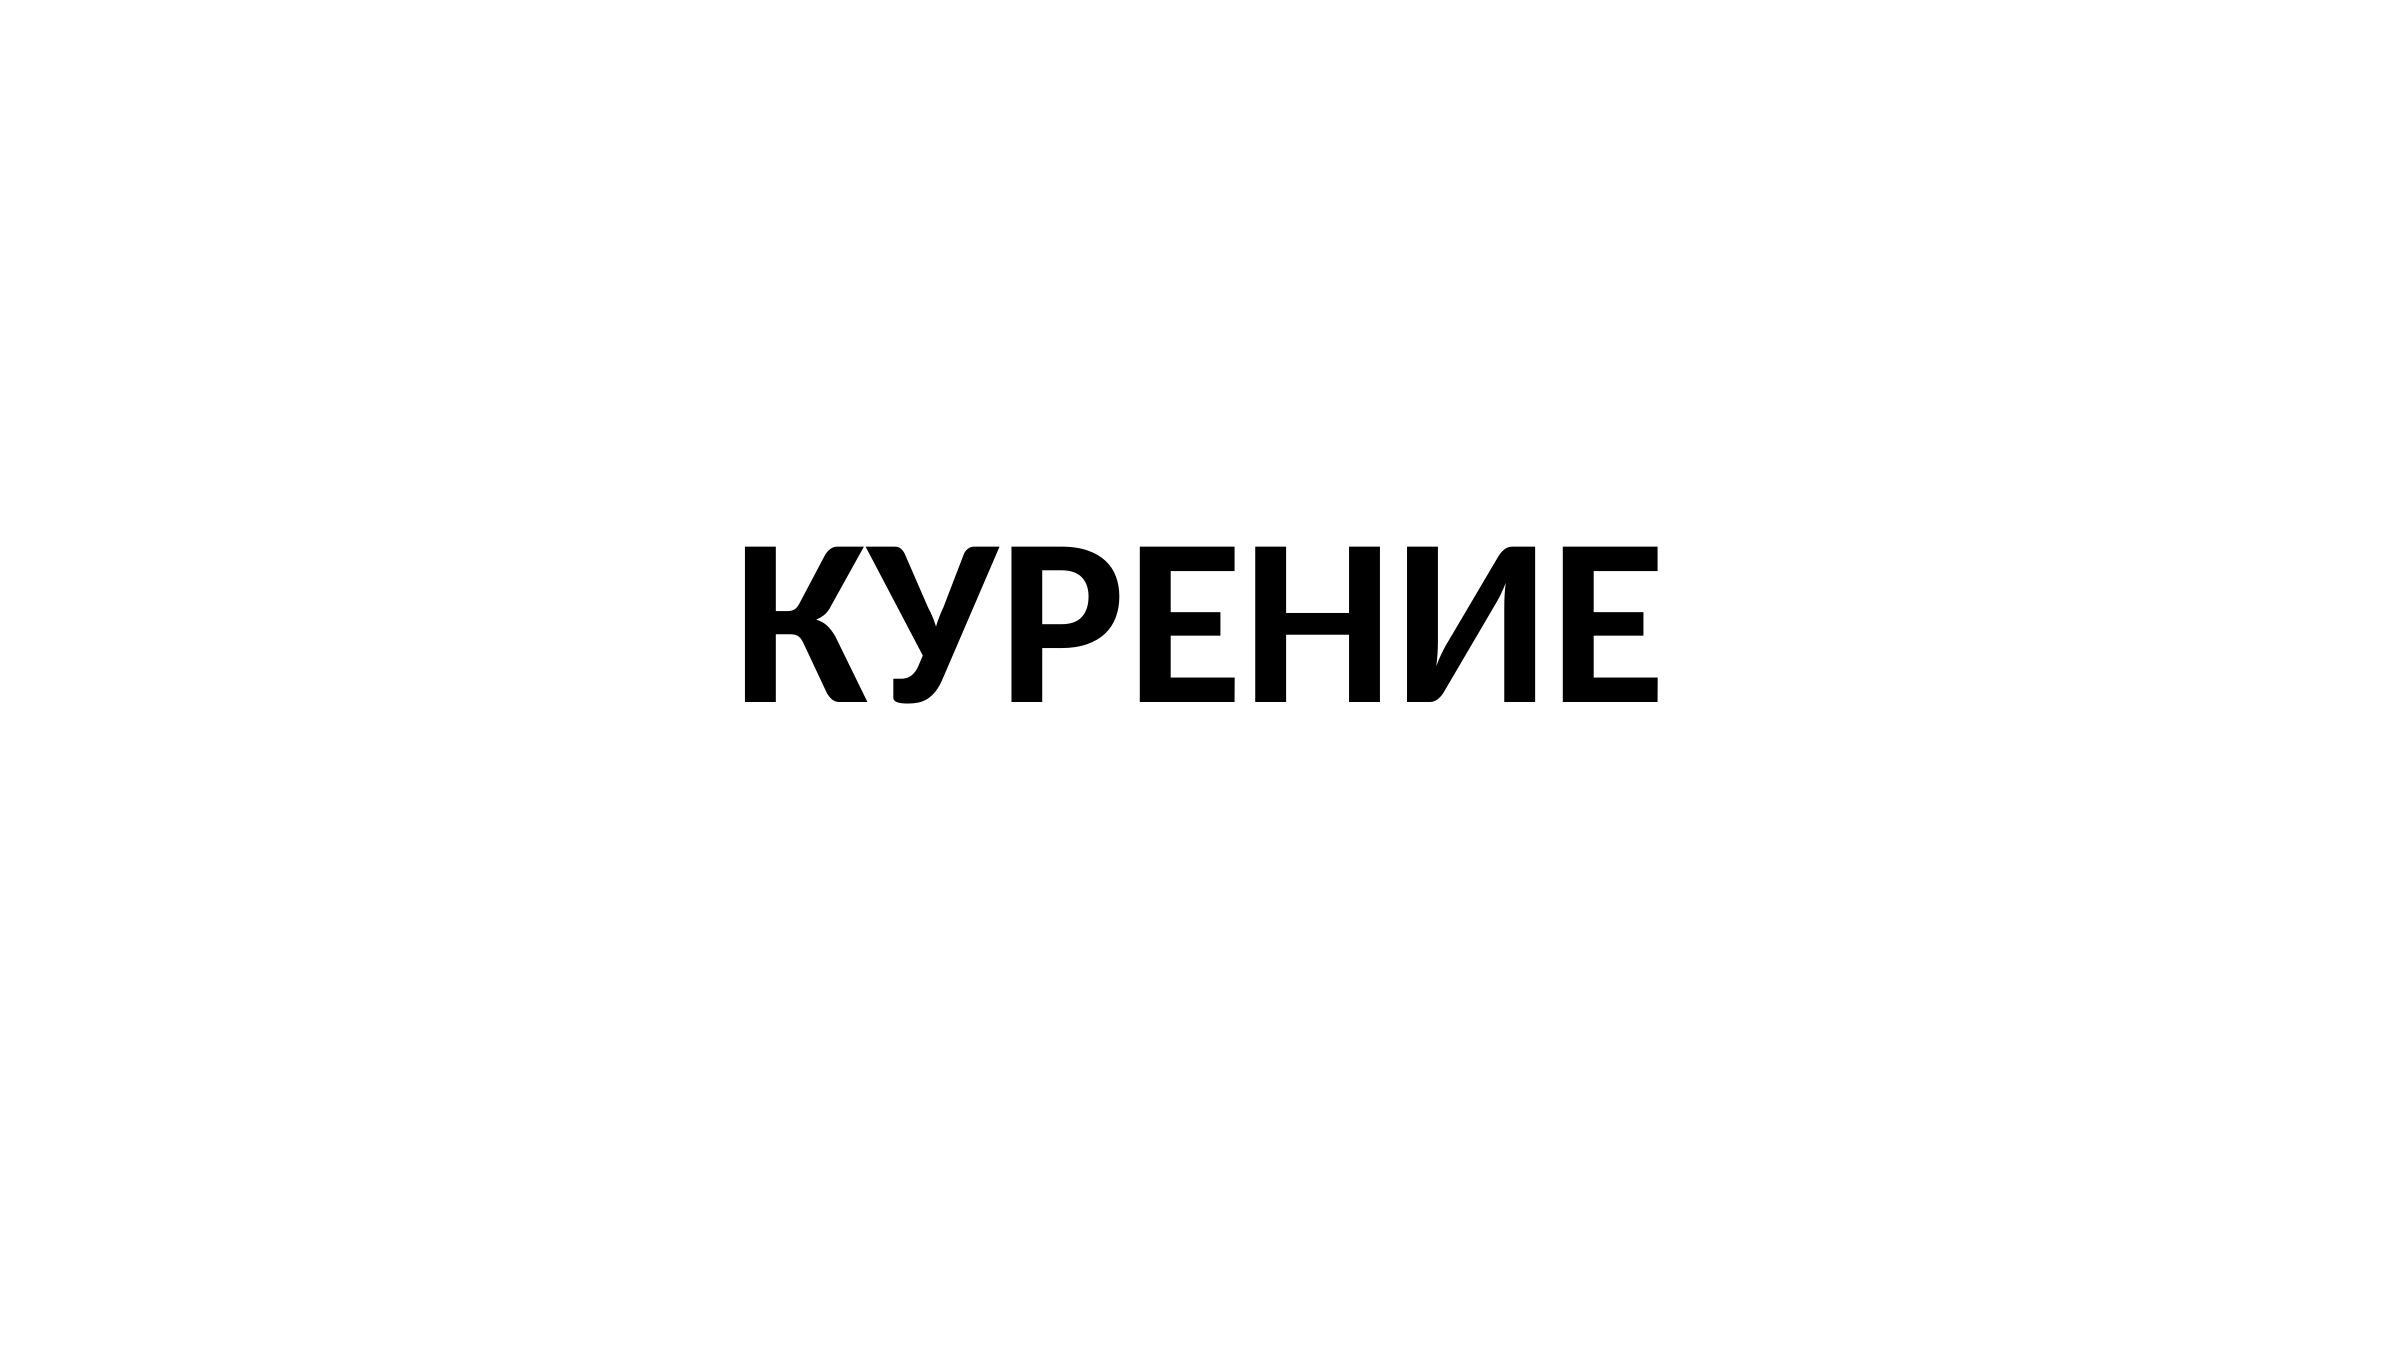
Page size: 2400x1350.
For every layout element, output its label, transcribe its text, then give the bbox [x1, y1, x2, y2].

text_box КУРЕНИЕ [198, 629, 2202, 894]
